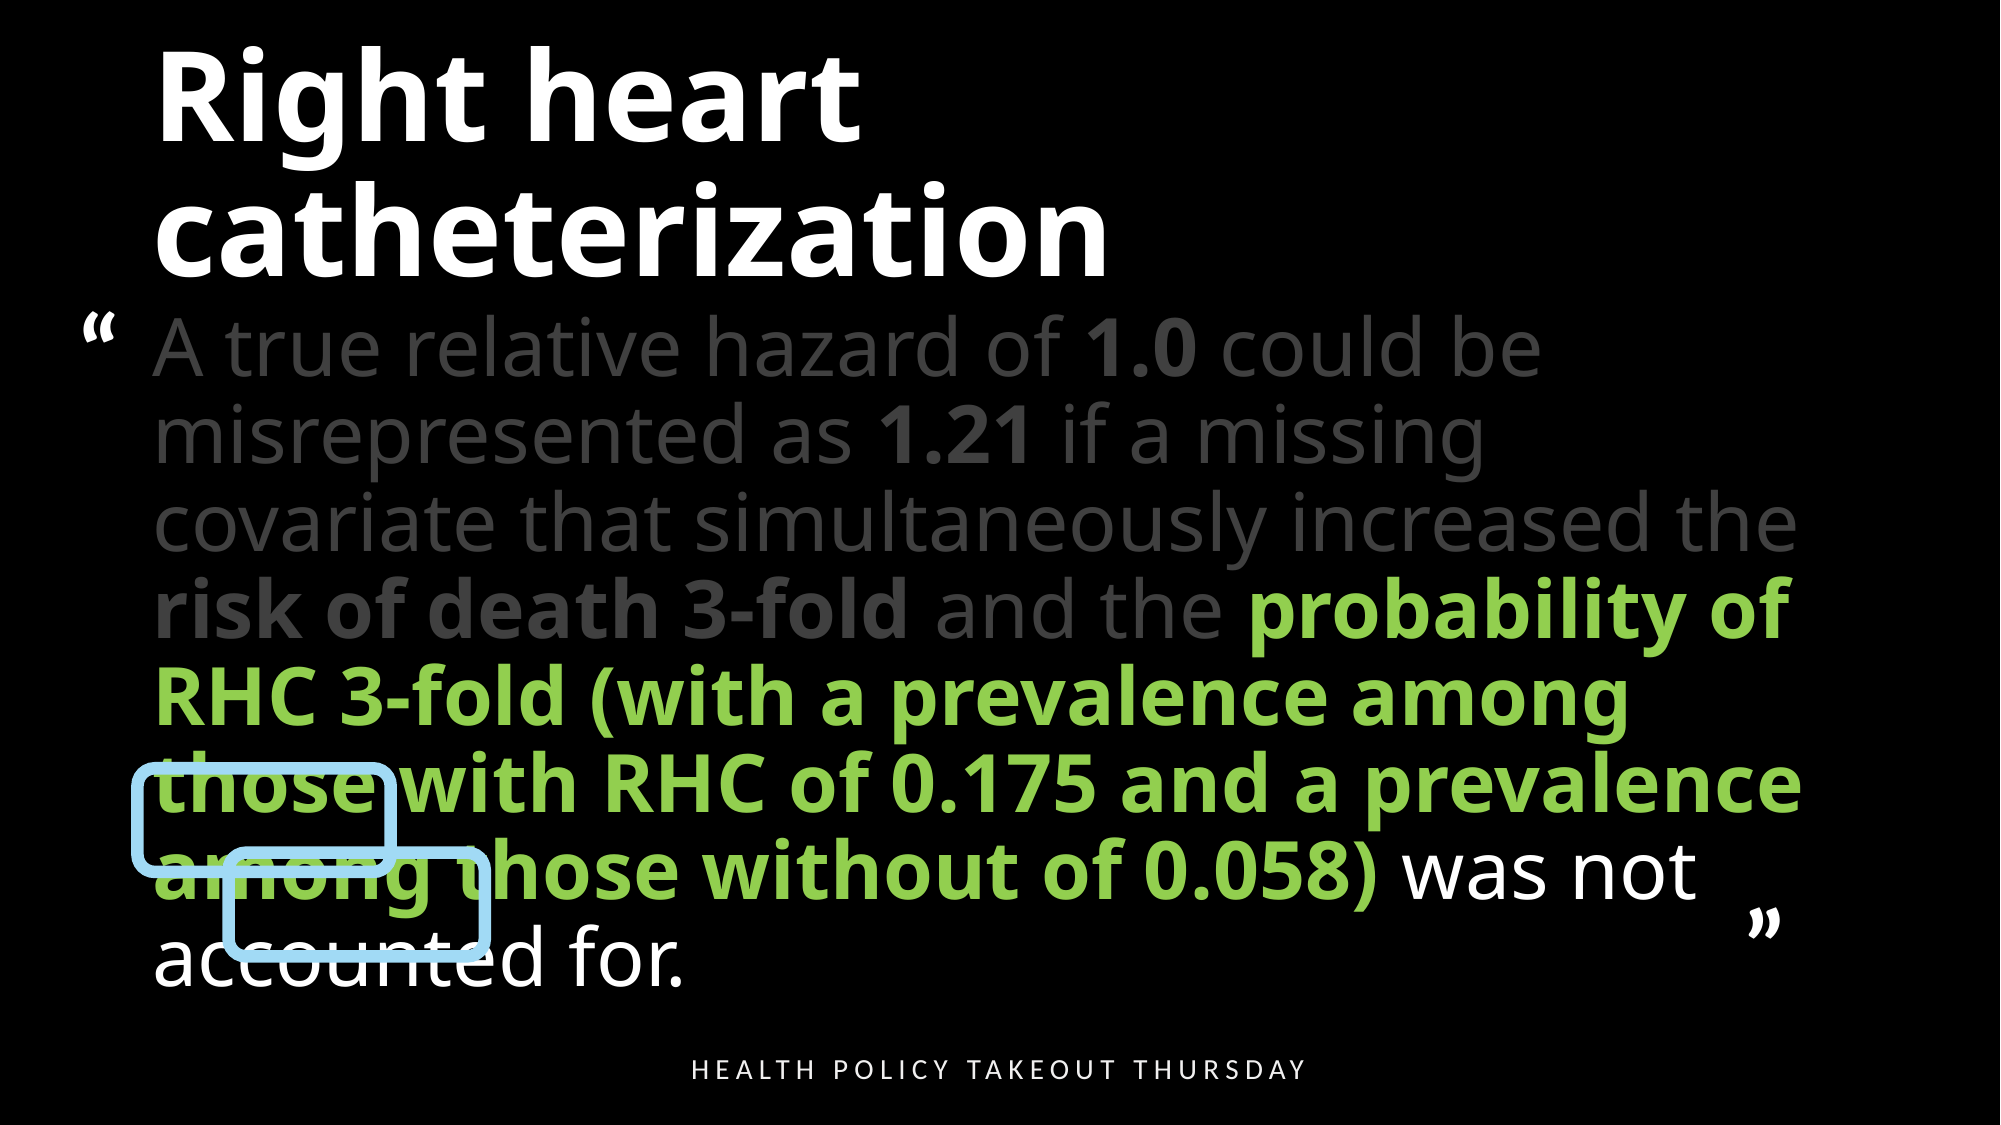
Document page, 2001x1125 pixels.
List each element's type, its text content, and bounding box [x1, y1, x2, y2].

title Right heart catheterization [137, 59, 1863, 278]
text_box [136, 767, 392, 873]
text_box “ [61, 277, 137, 417]
list A true relative hazard of 1.0 could be misrepresented as 1.21 if a missing covariate that simultaneously increased the risk of death 3-fold and the probability of RHC 3-fold (with a prevalence among those with RHC of 0.175 and a prevalence among those without of 0.058) was not accounted for. [137, 299, 1863, 1014]
text_box ” [1727, 871, 1803, 1012]
text_box [227, 851, 486, 958]
